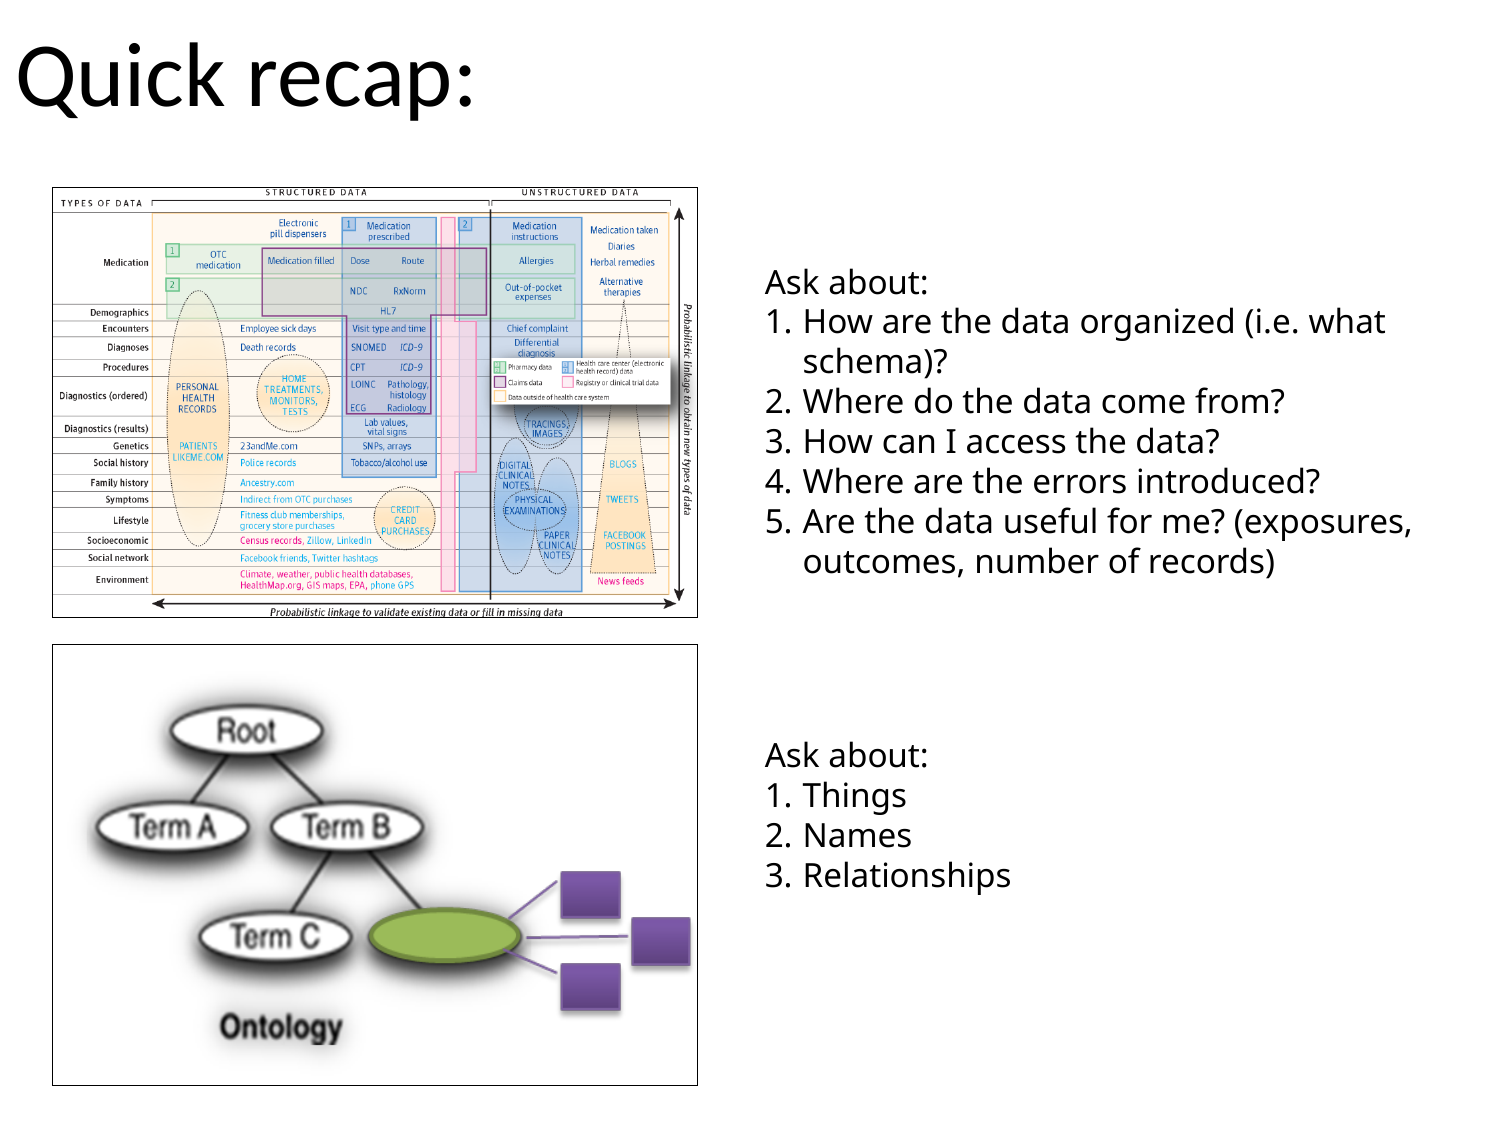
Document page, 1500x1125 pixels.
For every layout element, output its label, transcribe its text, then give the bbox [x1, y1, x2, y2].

title Quick recap: [0, 0, 1425, 188]
picture [52, 644, 699, 1087]
picture [52, 187, 699, 618]
text_box Ask about: How are the data organized (i.e. what schema)? Where do the data come from? How can I access the data? Where are the errors introduced? Are the data useful for me? (exposures, outcomes, number of records) [750, 253, 1500, 588]
text_box Ask about: Things Names Relationships [750, 727, 1089, 902]
